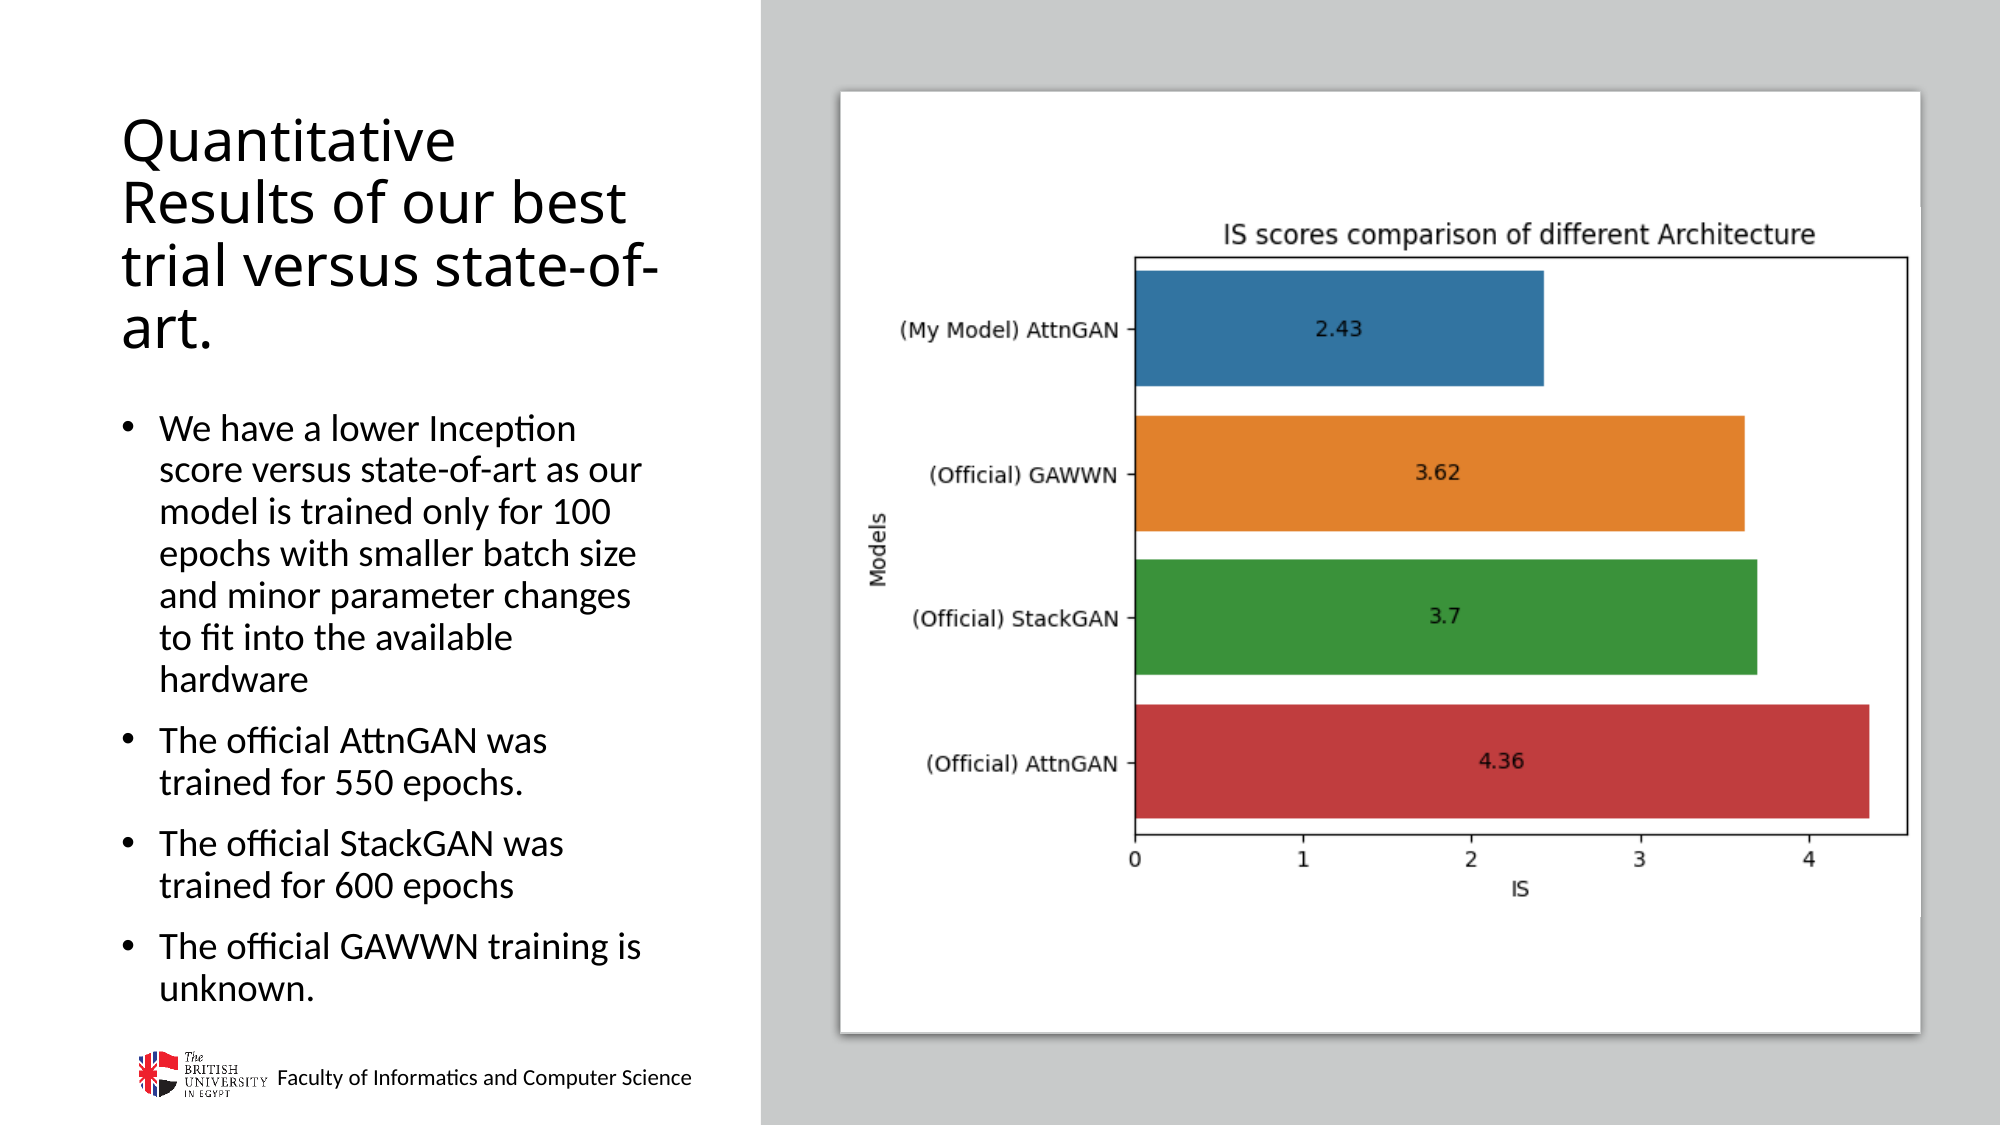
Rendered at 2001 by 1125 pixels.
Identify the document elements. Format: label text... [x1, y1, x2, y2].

text_box [760, 0, 2000, 1125]
picture [853, 207, 1921, 917]
title Quantitative Results of our best trial versus state-of-art. [106, 103, 682, 370]
text_box [839, 90, 1922, 1034]
list We have a lower Inception score versus state-of-art as our model is trained only for 100 epochs with smaller batch size and minor parameter changes to fit into the available hardware The official AttnGAN was trained for 550 epochs. The official StackGAN was trained for 600 epochs The official GAWWN training is unknown. [106, 399, 682, 1021]
picture [137, 1045, 268, 1100]
